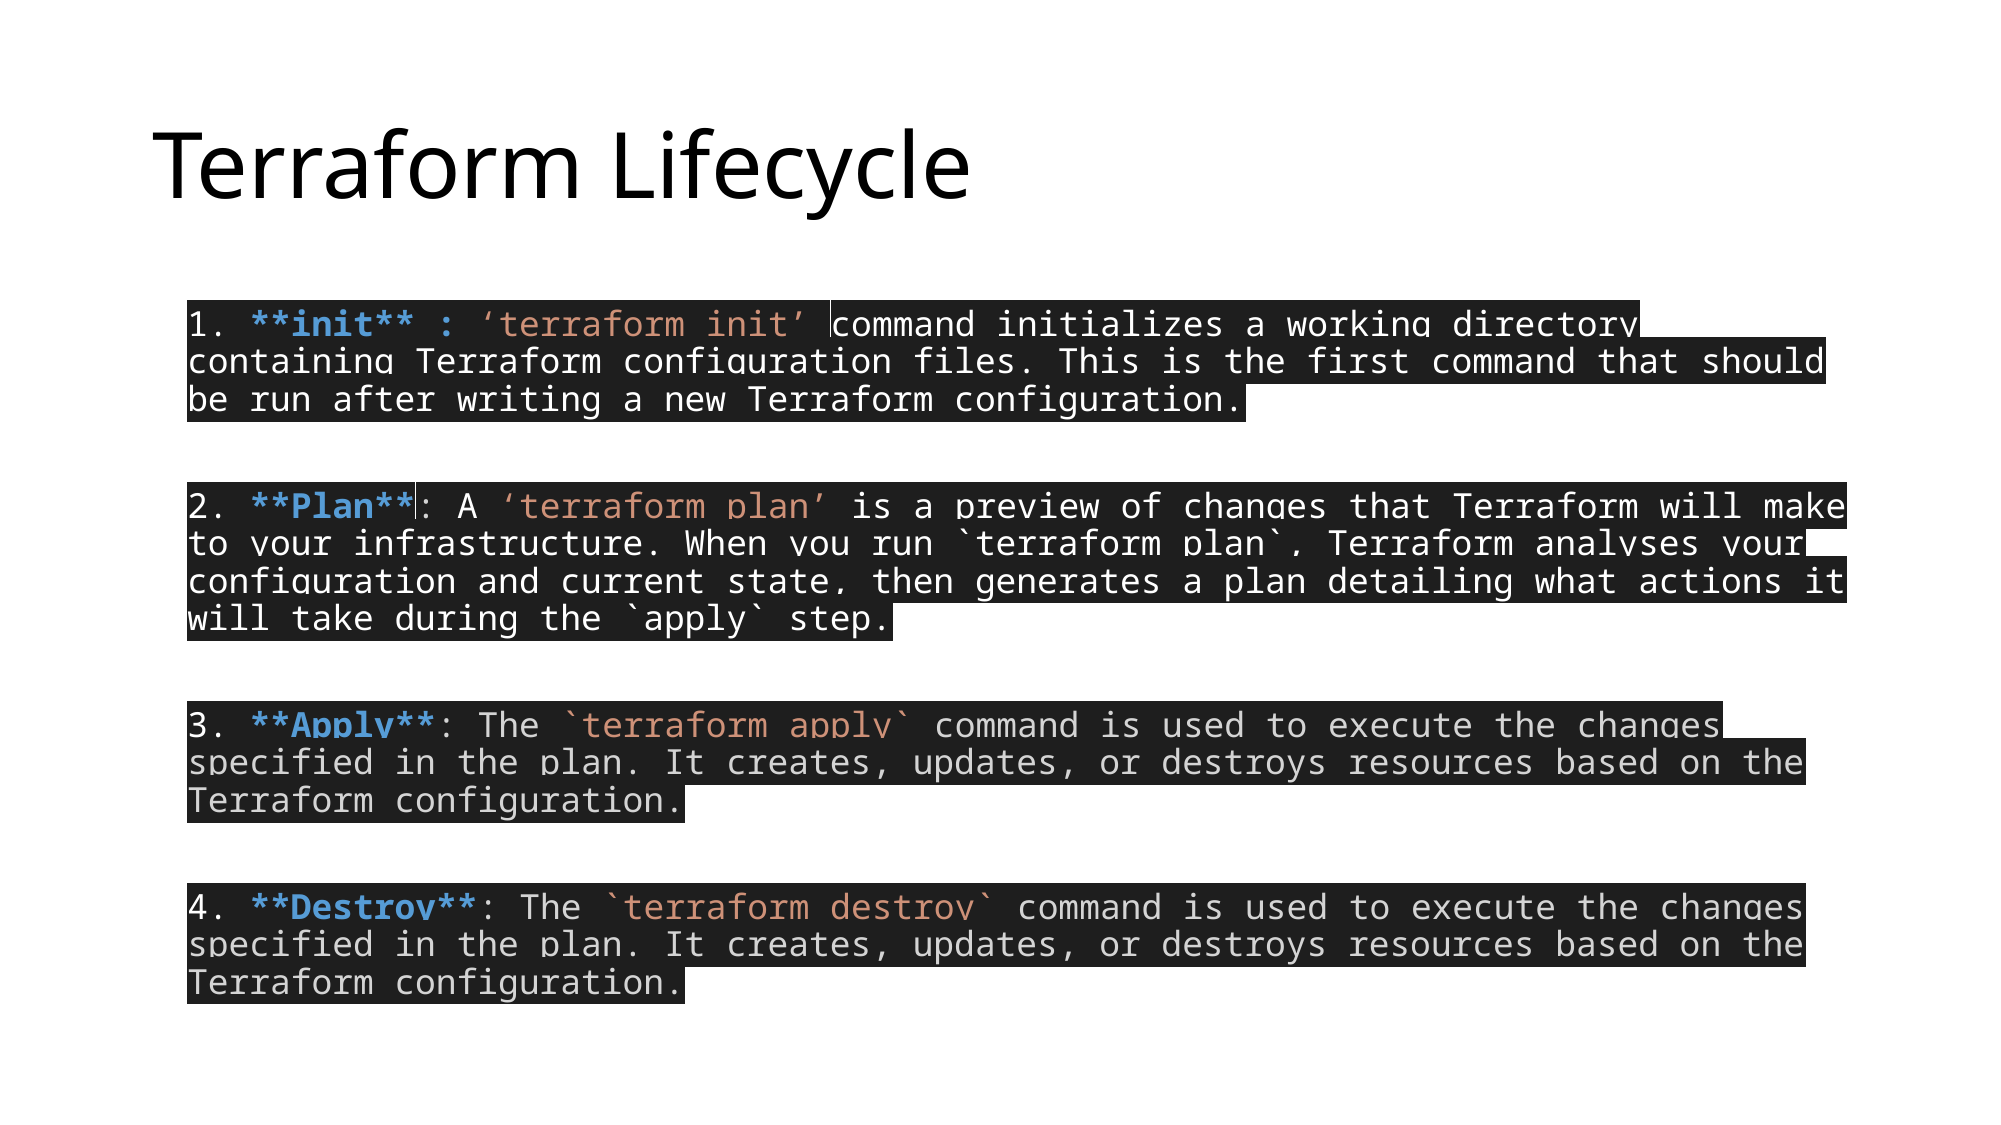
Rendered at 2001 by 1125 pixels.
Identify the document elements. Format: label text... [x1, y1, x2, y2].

title Terraform Lifecycle [137, 59, 1863, 278]
list 1. **init** : ‘terraform init’ command initializes a working directory containing Terraform configuration files. This is the first command that should be run after writing a new Terraform configuration. 2. **Plan**: A ‘terraform plan’ is a preview of changes that Terraform will make to your infrastructure. When you run `terraform plan`, Terraform analyses your configuration and current state, then generates a plan detailing what actions it will take during the `apply` step. 3. **Apply**: The `terraform apply` command is used to execute the changes specified in the plan. It creates, updates, or destroys resources based on the Terraform configuration. 4. **Destroy**: The `terraform destroy` command is used to execute the changes specified in the plan. It creates, updates, or destroys resources based on the Terraform configuration. [137, 299, 1863, 1014]
